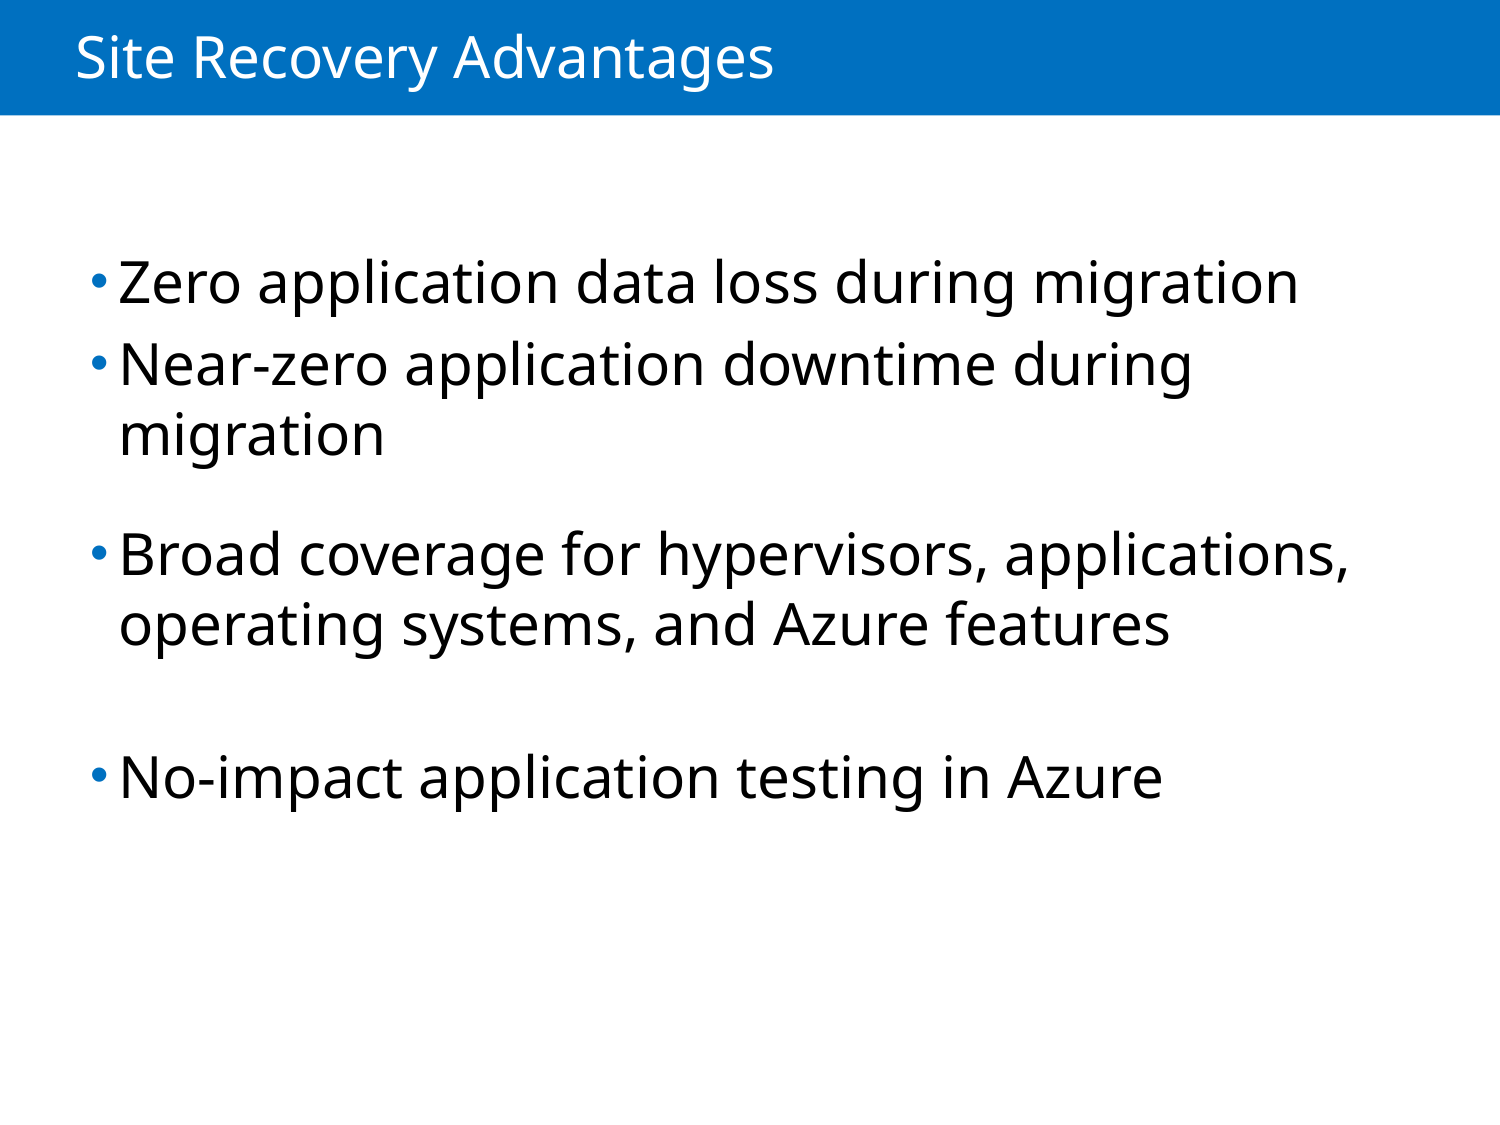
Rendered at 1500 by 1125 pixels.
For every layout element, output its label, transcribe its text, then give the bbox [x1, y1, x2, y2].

text_box Zero application data loss during migration Near-zero application downtime during migration Broad coverage for hypervisors, applications, operating systems, and Azure features No-impact application testing in Azure [75, 167, 1408, 1012]
title Site Recovery Advantages [75, 0, 1351, 122]
